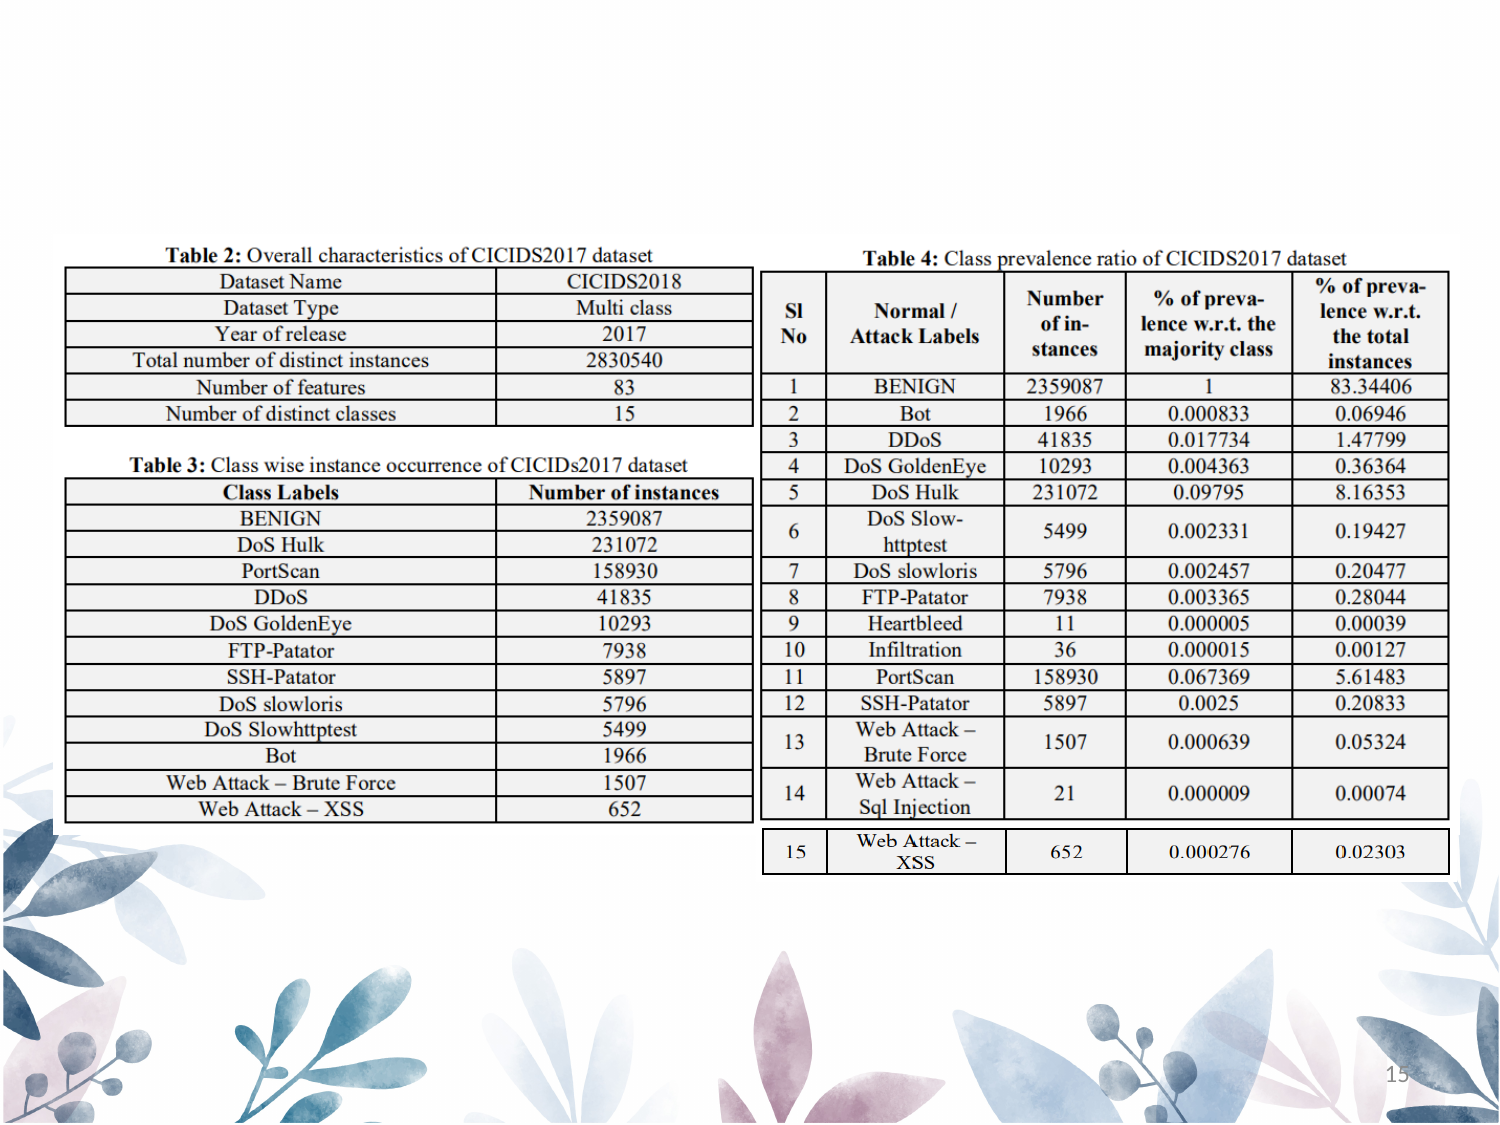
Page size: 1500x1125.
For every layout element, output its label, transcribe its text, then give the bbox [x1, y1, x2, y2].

picture [0, 0, 1500, 1125]
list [52, 233, 1460, 835]
slide_number 15 [1074, 1042, 1425, 1103]
